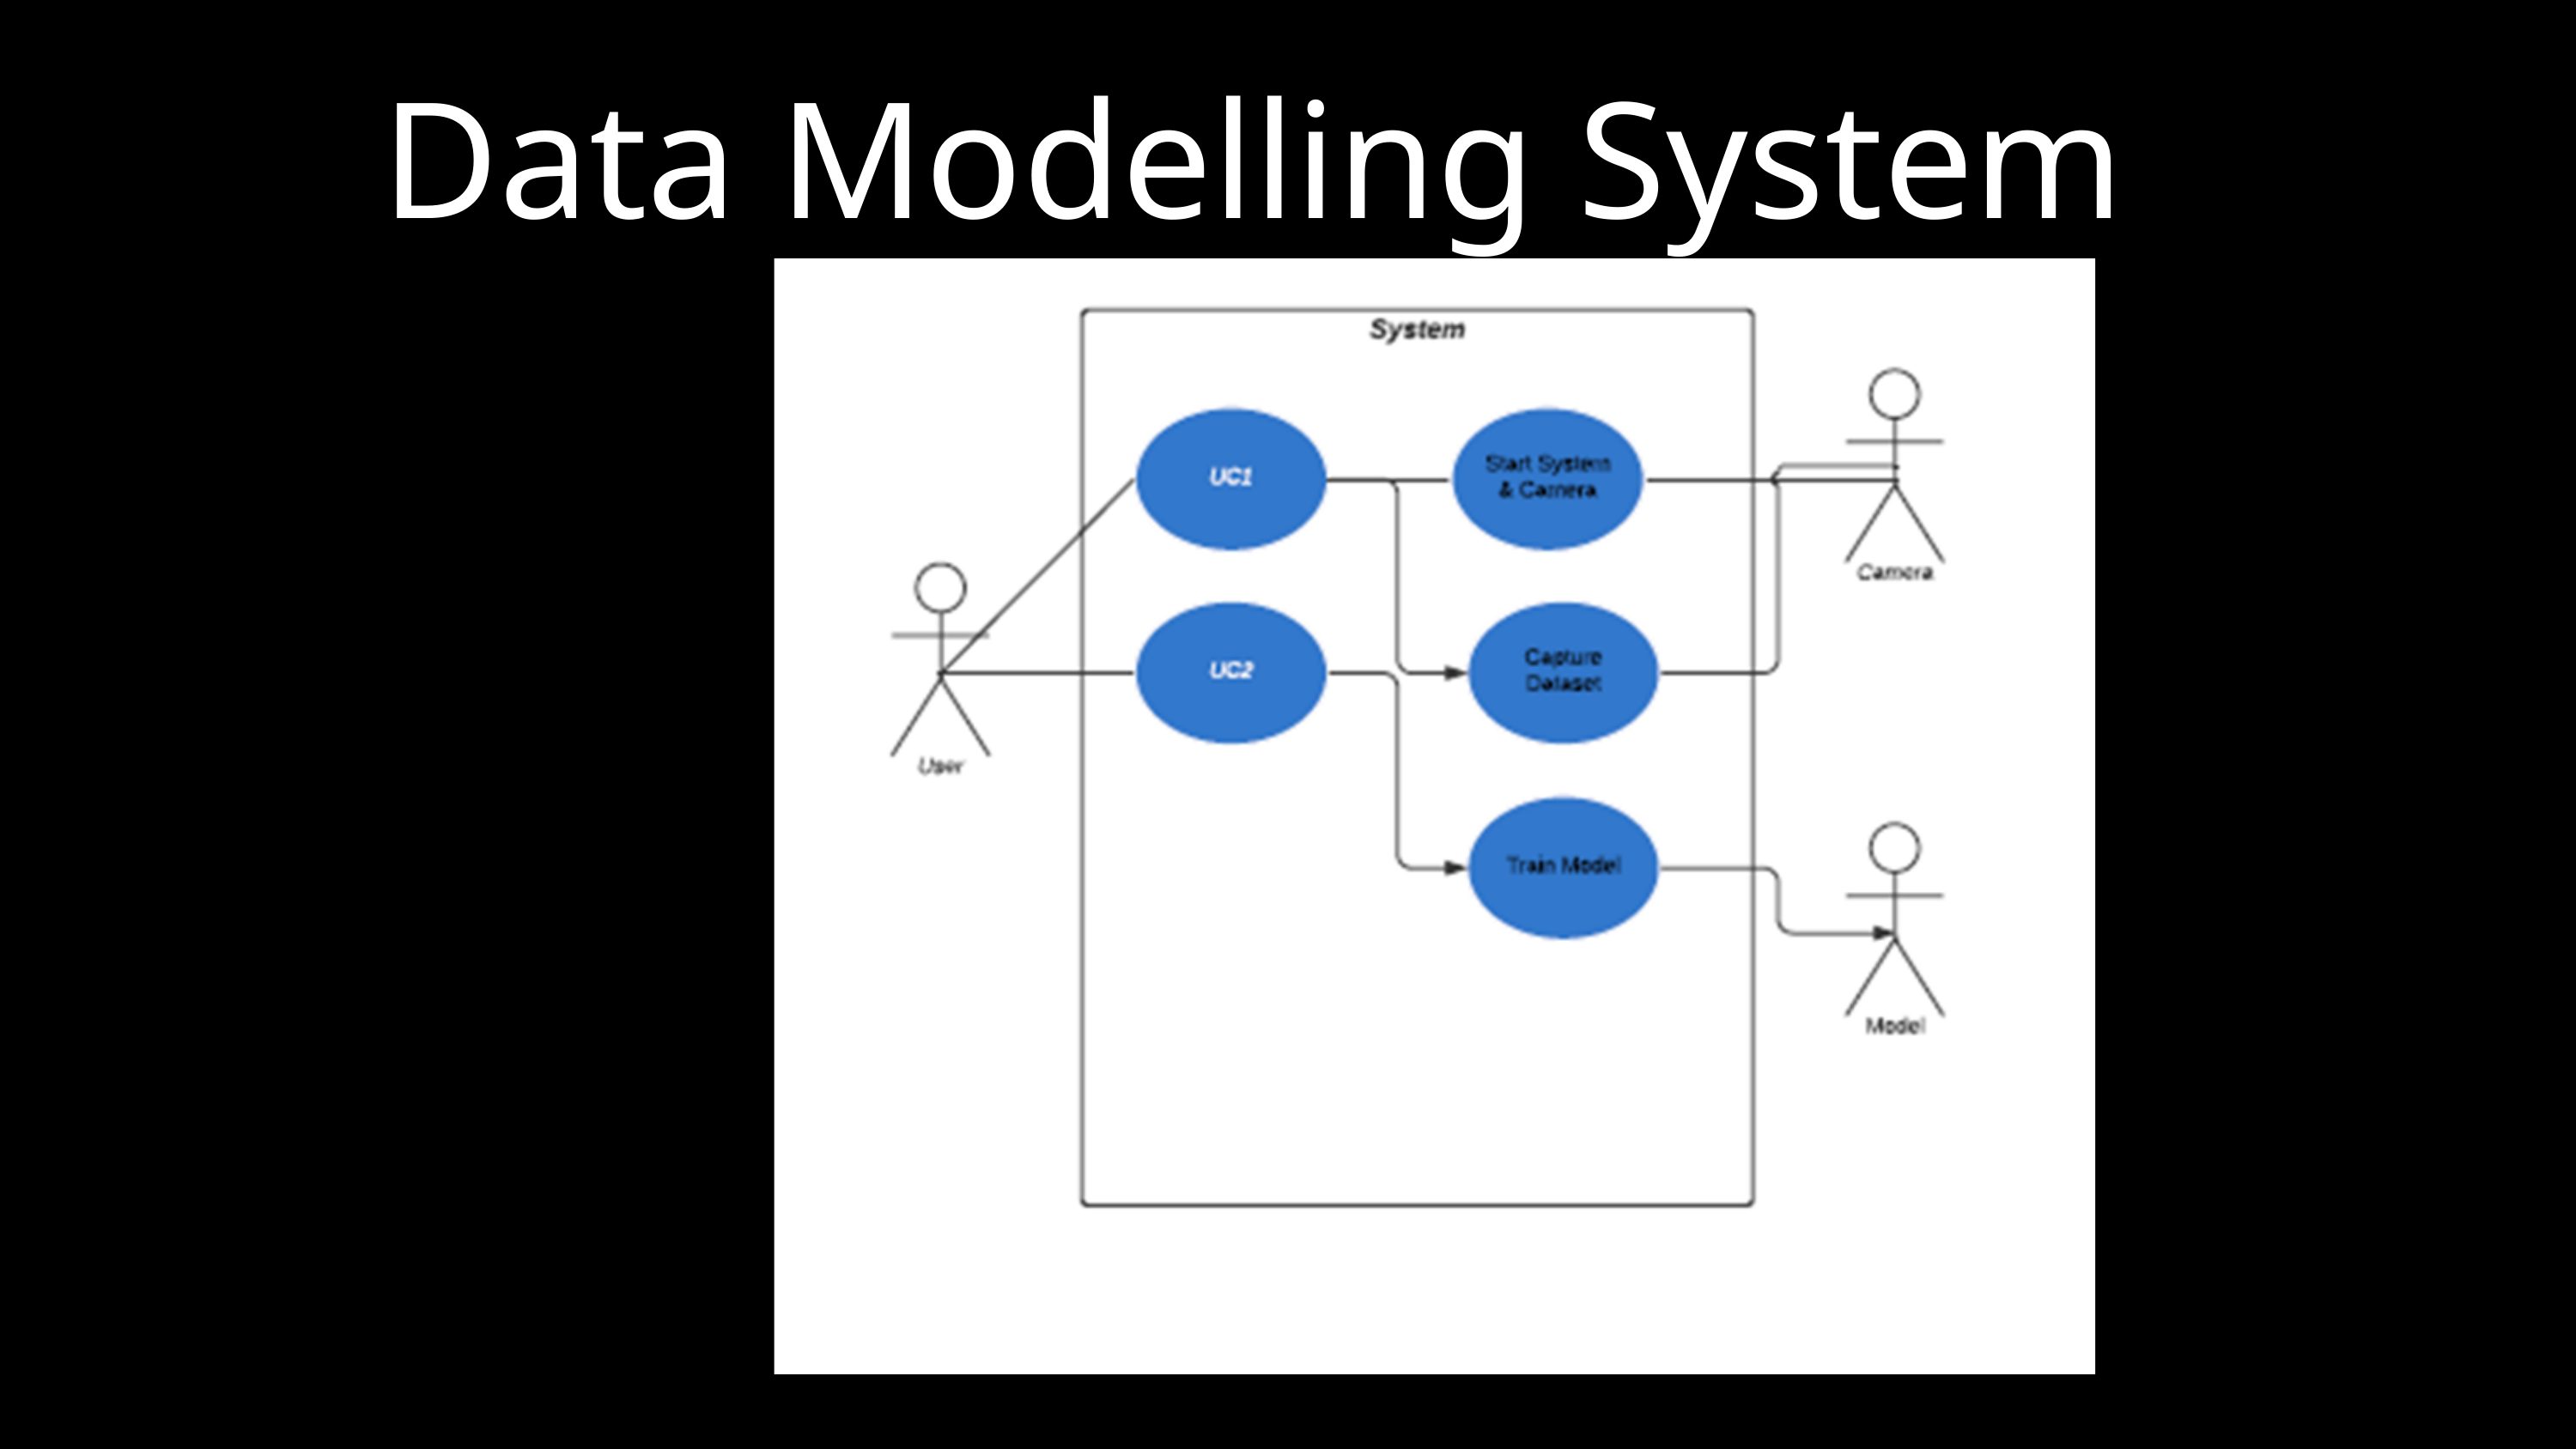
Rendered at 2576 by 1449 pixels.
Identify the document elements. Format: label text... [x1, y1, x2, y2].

picture [774, 258, 2096, 1375]
text_box Data Modelling System [0, 25, 2549, 476]
